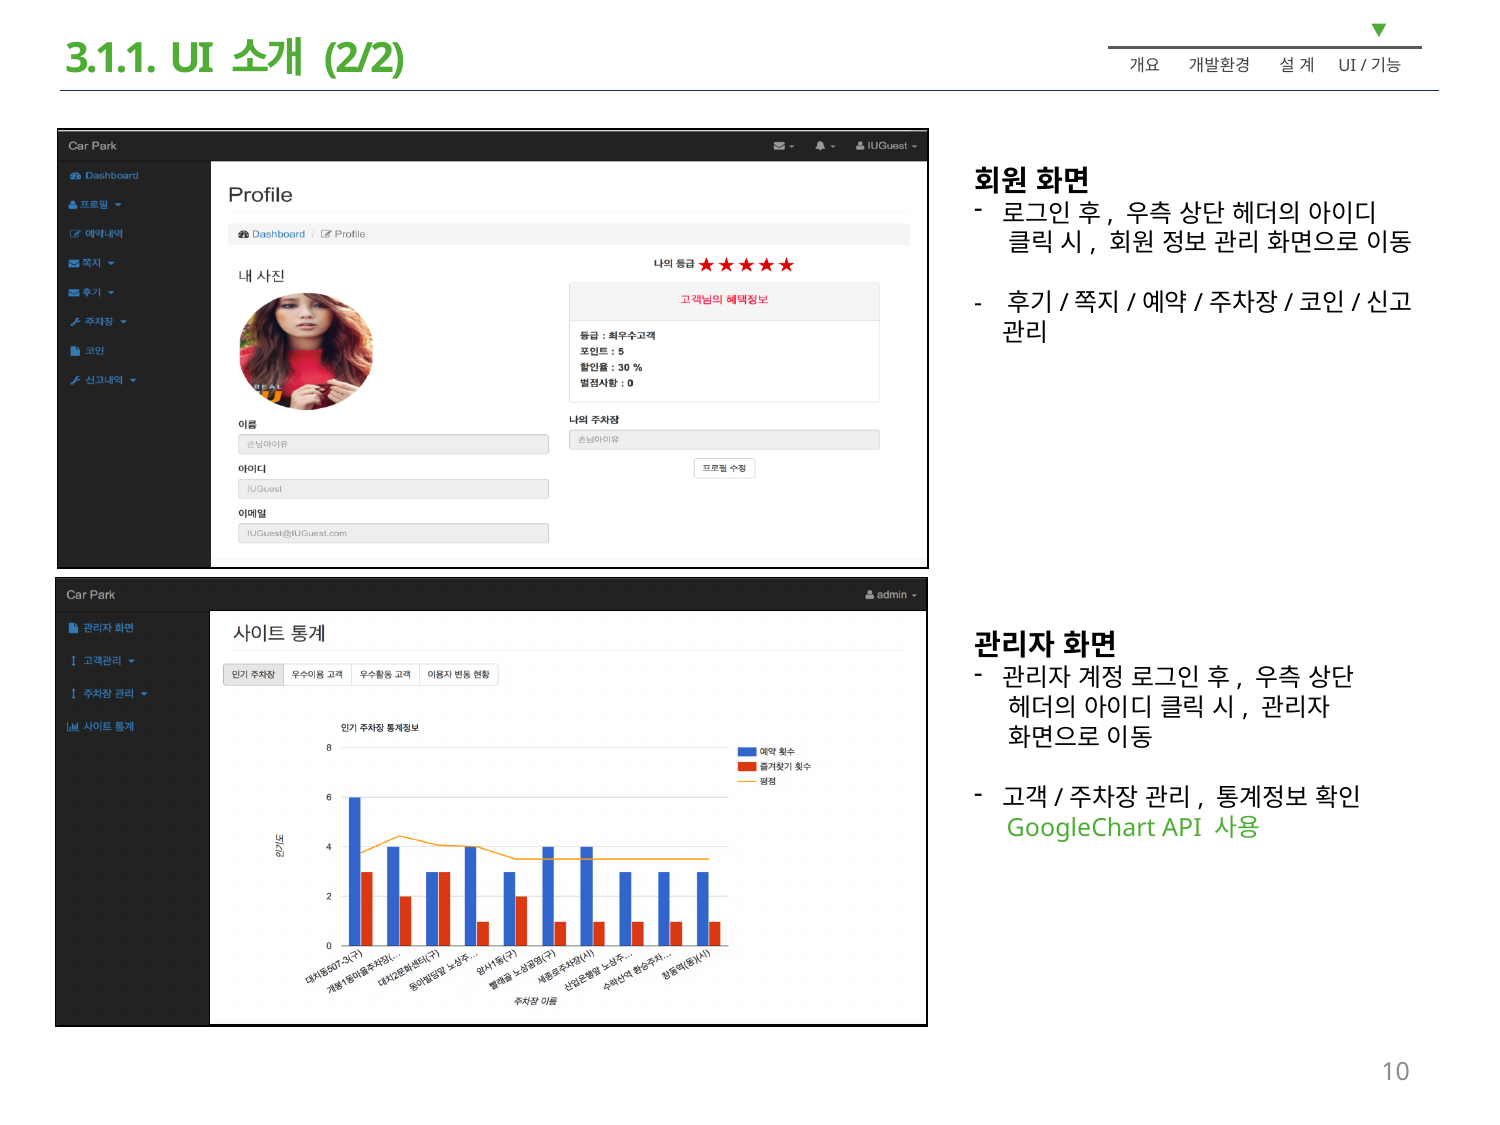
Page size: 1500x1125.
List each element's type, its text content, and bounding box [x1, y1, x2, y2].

picture [57, 129, 928, 568]
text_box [1100, 23, 1432, 83]
title 3.1.1. UI 소개 (2/2) [49, 75, 1198, 104]
text_box 회원 화면 로그인 후, 우측 상단 헤더의 아이디 클릭 시, 회원 정보 관리 화면으로 이동 - 후기/쪽지/예약/주차장/코인/신고 관리 관리자 화면 관리자 계정 로그인 후, 우측 상단 헤더의 아이디 클릭 시, 관리자 화면으로 이동 고객/주차장 관리, 통계정보 확인 GoogleChart API 사용 [959, 154, 1431, 849]
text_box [56, 577, 928, 1026]
slide_number 10 [1074, 1042, 1425, 1103]
text_box [0, 0, 1500, 75]
